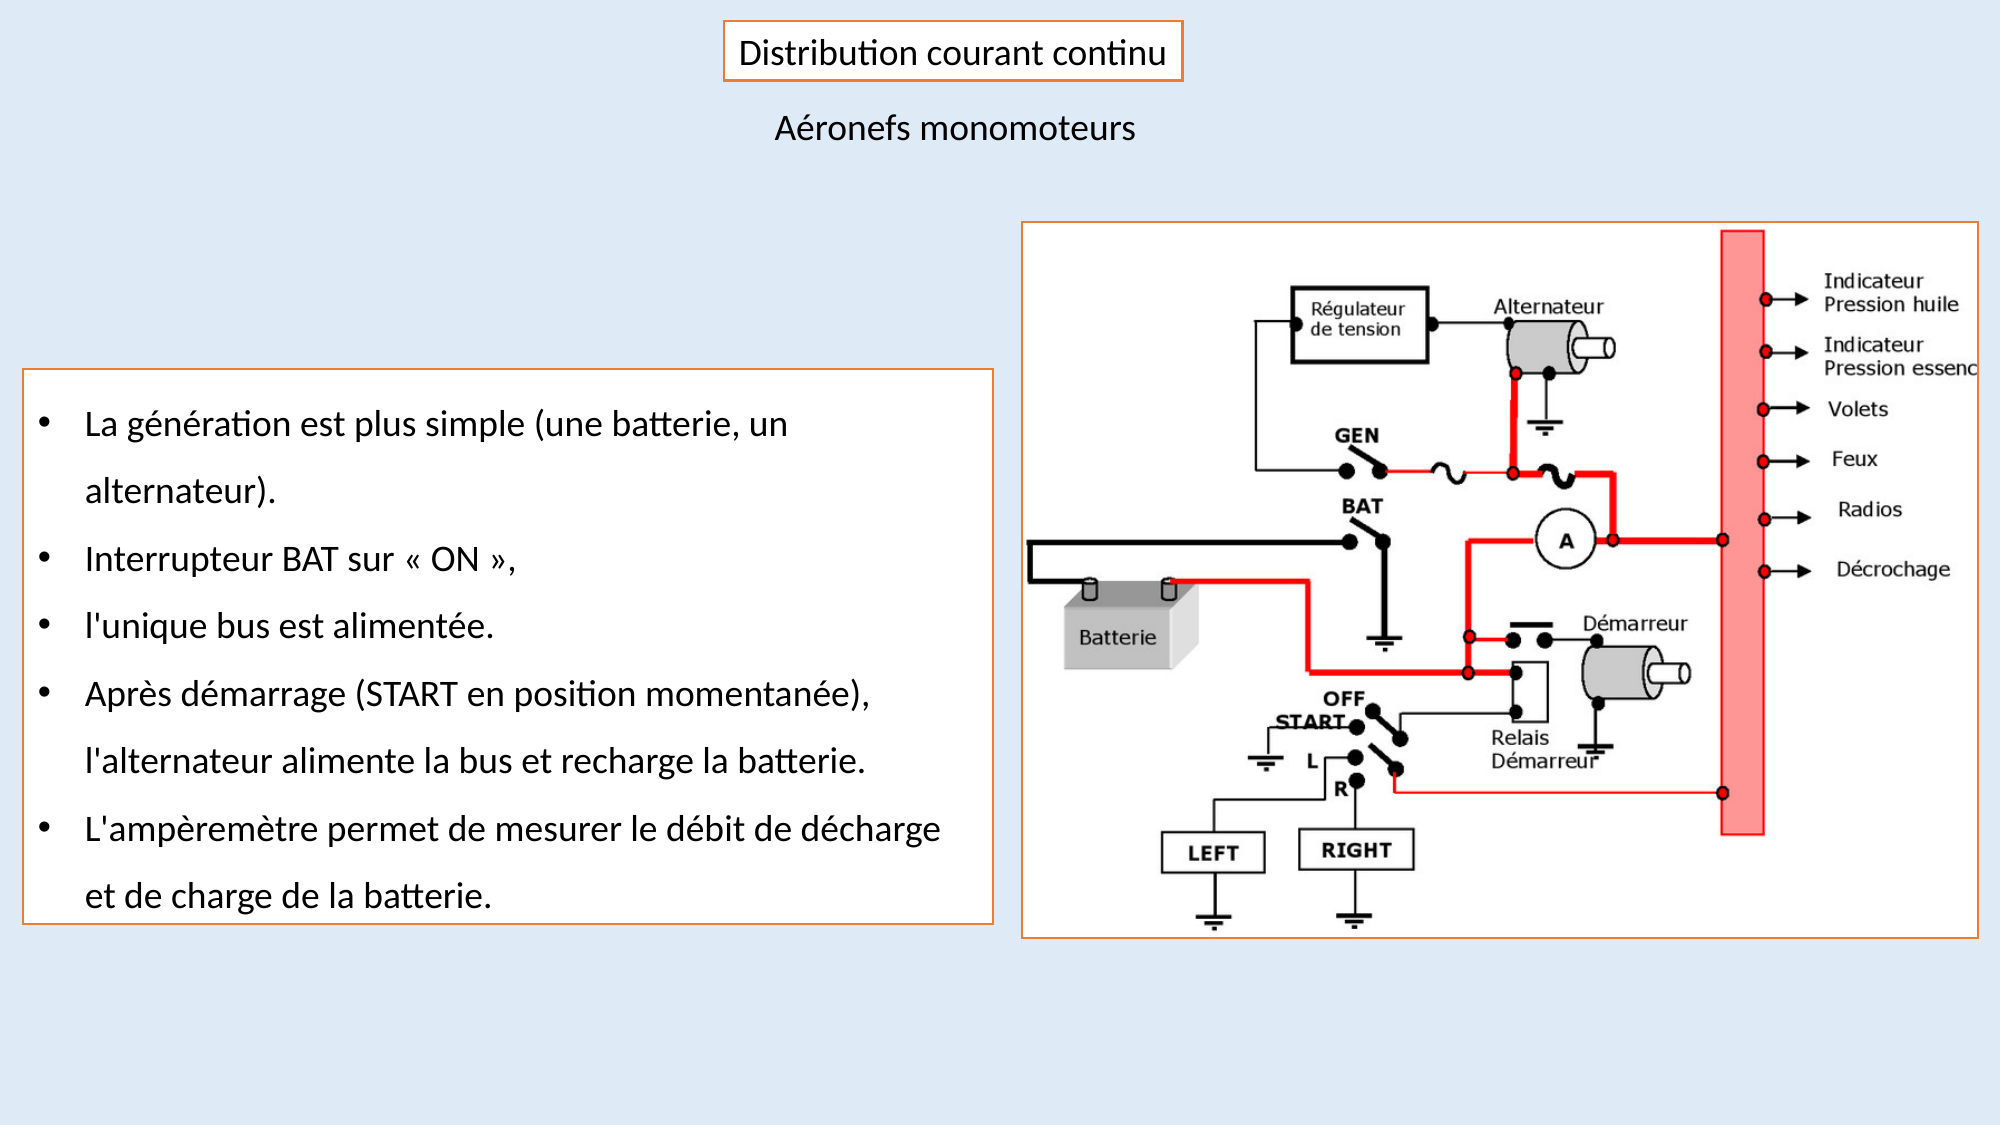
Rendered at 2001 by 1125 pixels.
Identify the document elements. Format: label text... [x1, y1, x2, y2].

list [1023, 223, 1977, 938]
text_box La génération est plus simple (une batterie, un alternateur). Interrupteur BAT sur « ON », l'unique bus est alimentée. Après démarrage (START en position momentanée), l'alternateur alimente la bus et recharge la batterie. L'ampèremètre permet de mesurer le débit de décharge et de charge de la batterie. [22, 368, 994, 925]
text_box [720, 20, 1186, 156]
